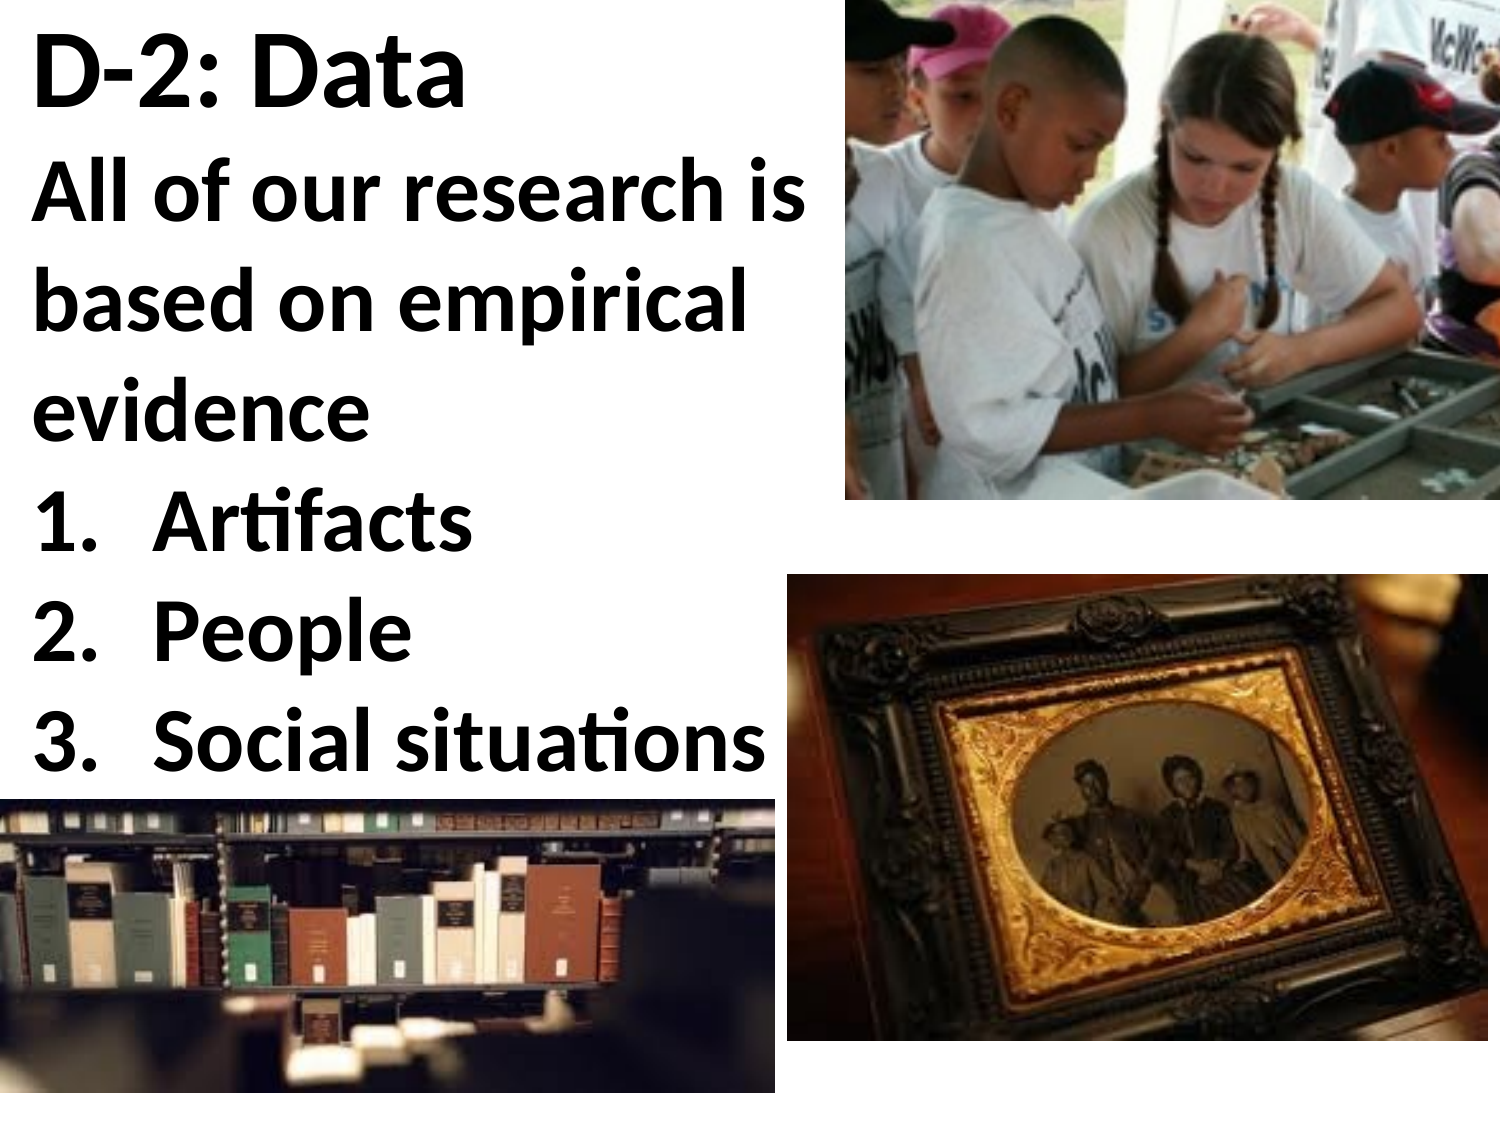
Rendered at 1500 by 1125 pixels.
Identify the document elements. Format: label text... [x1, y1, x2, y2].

picture [0, 799, 776, 1093]
text_box D-2: Data All of our research is based on empirical evidence Artifacts People Social situations [16, 0, 844, 797]
picture [845, 0, 1500, 501]
picture [787, 574, 1488, 1041]
